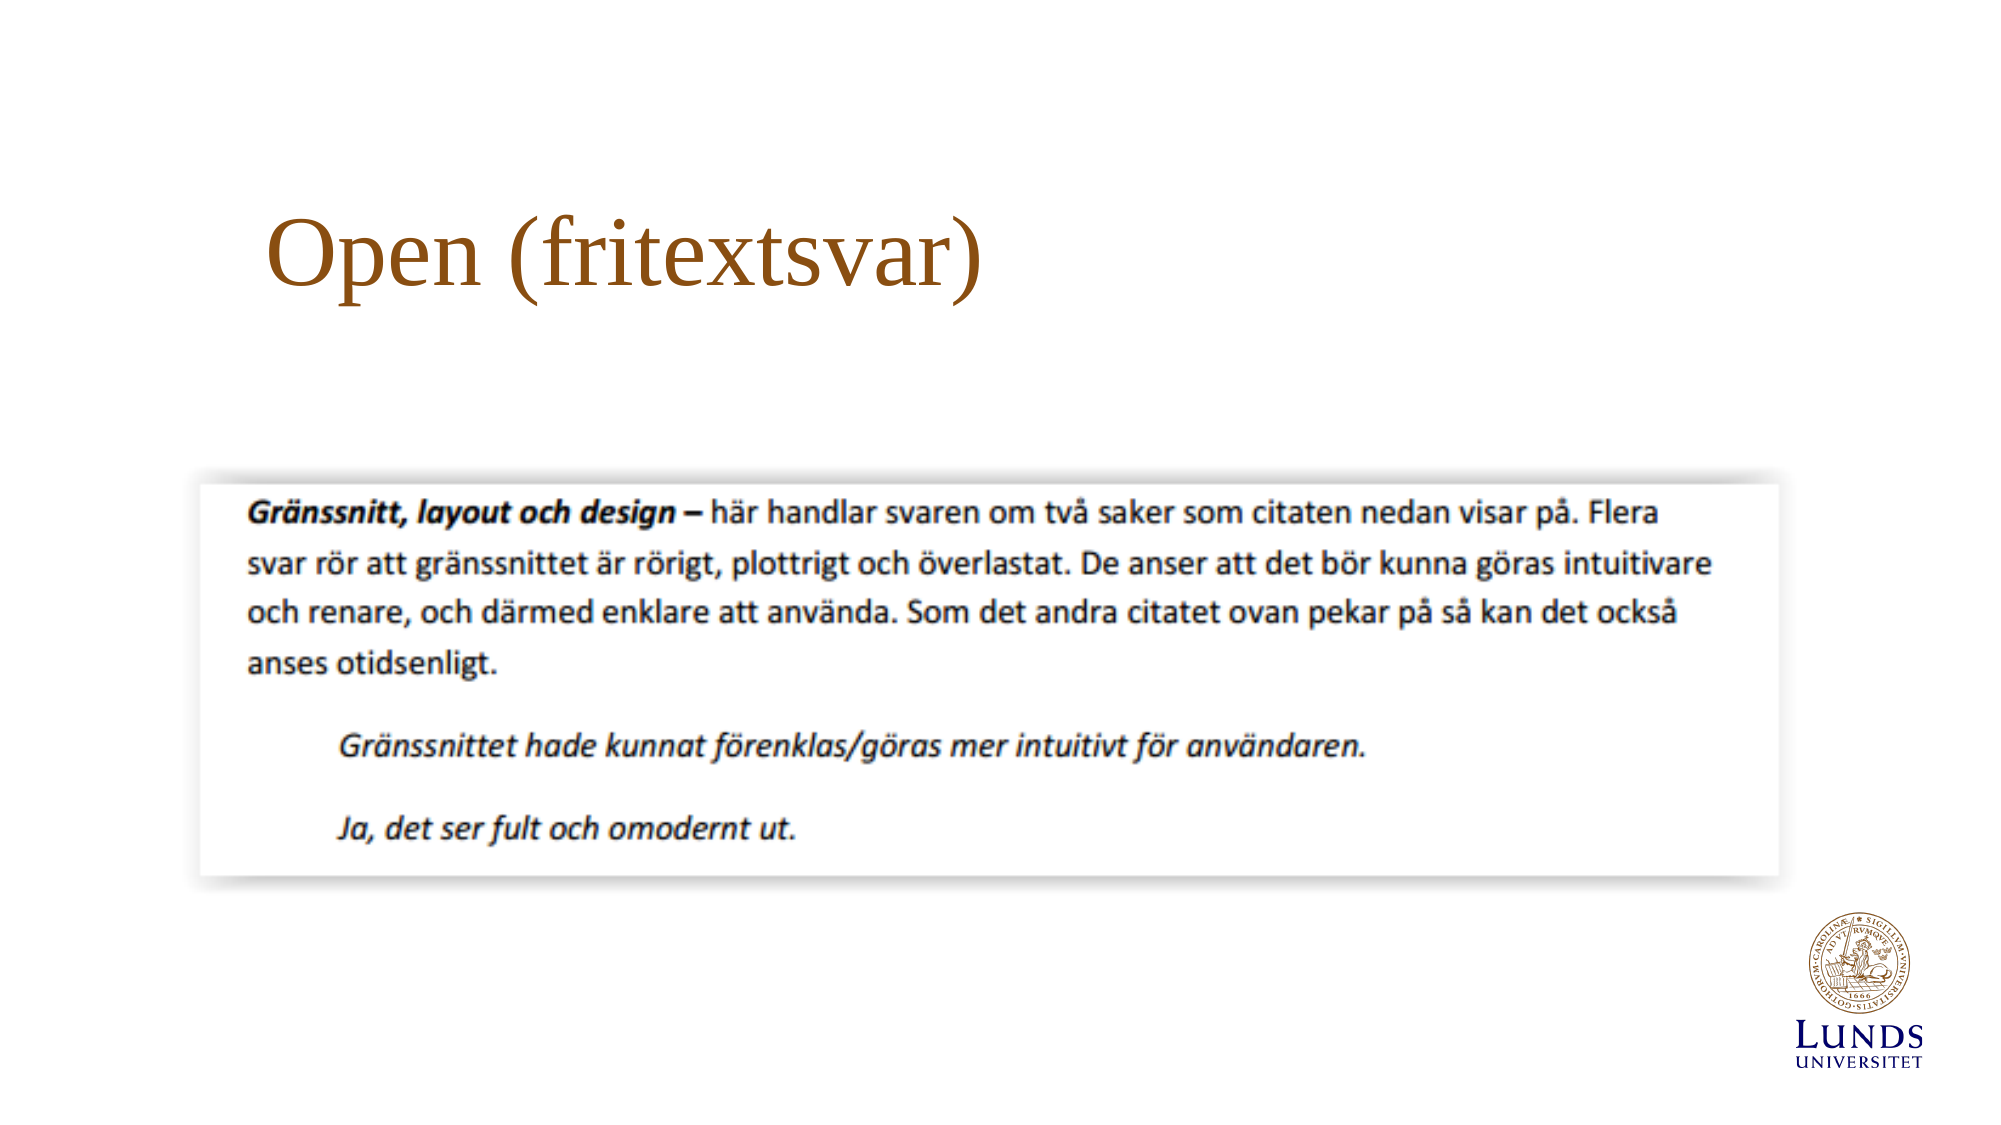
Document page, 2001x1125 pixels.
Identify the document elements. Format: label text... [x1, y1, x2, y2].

title Open (fritextsvar) [265, 59, 1713, 355]
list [179, 463, 1799, 896]
